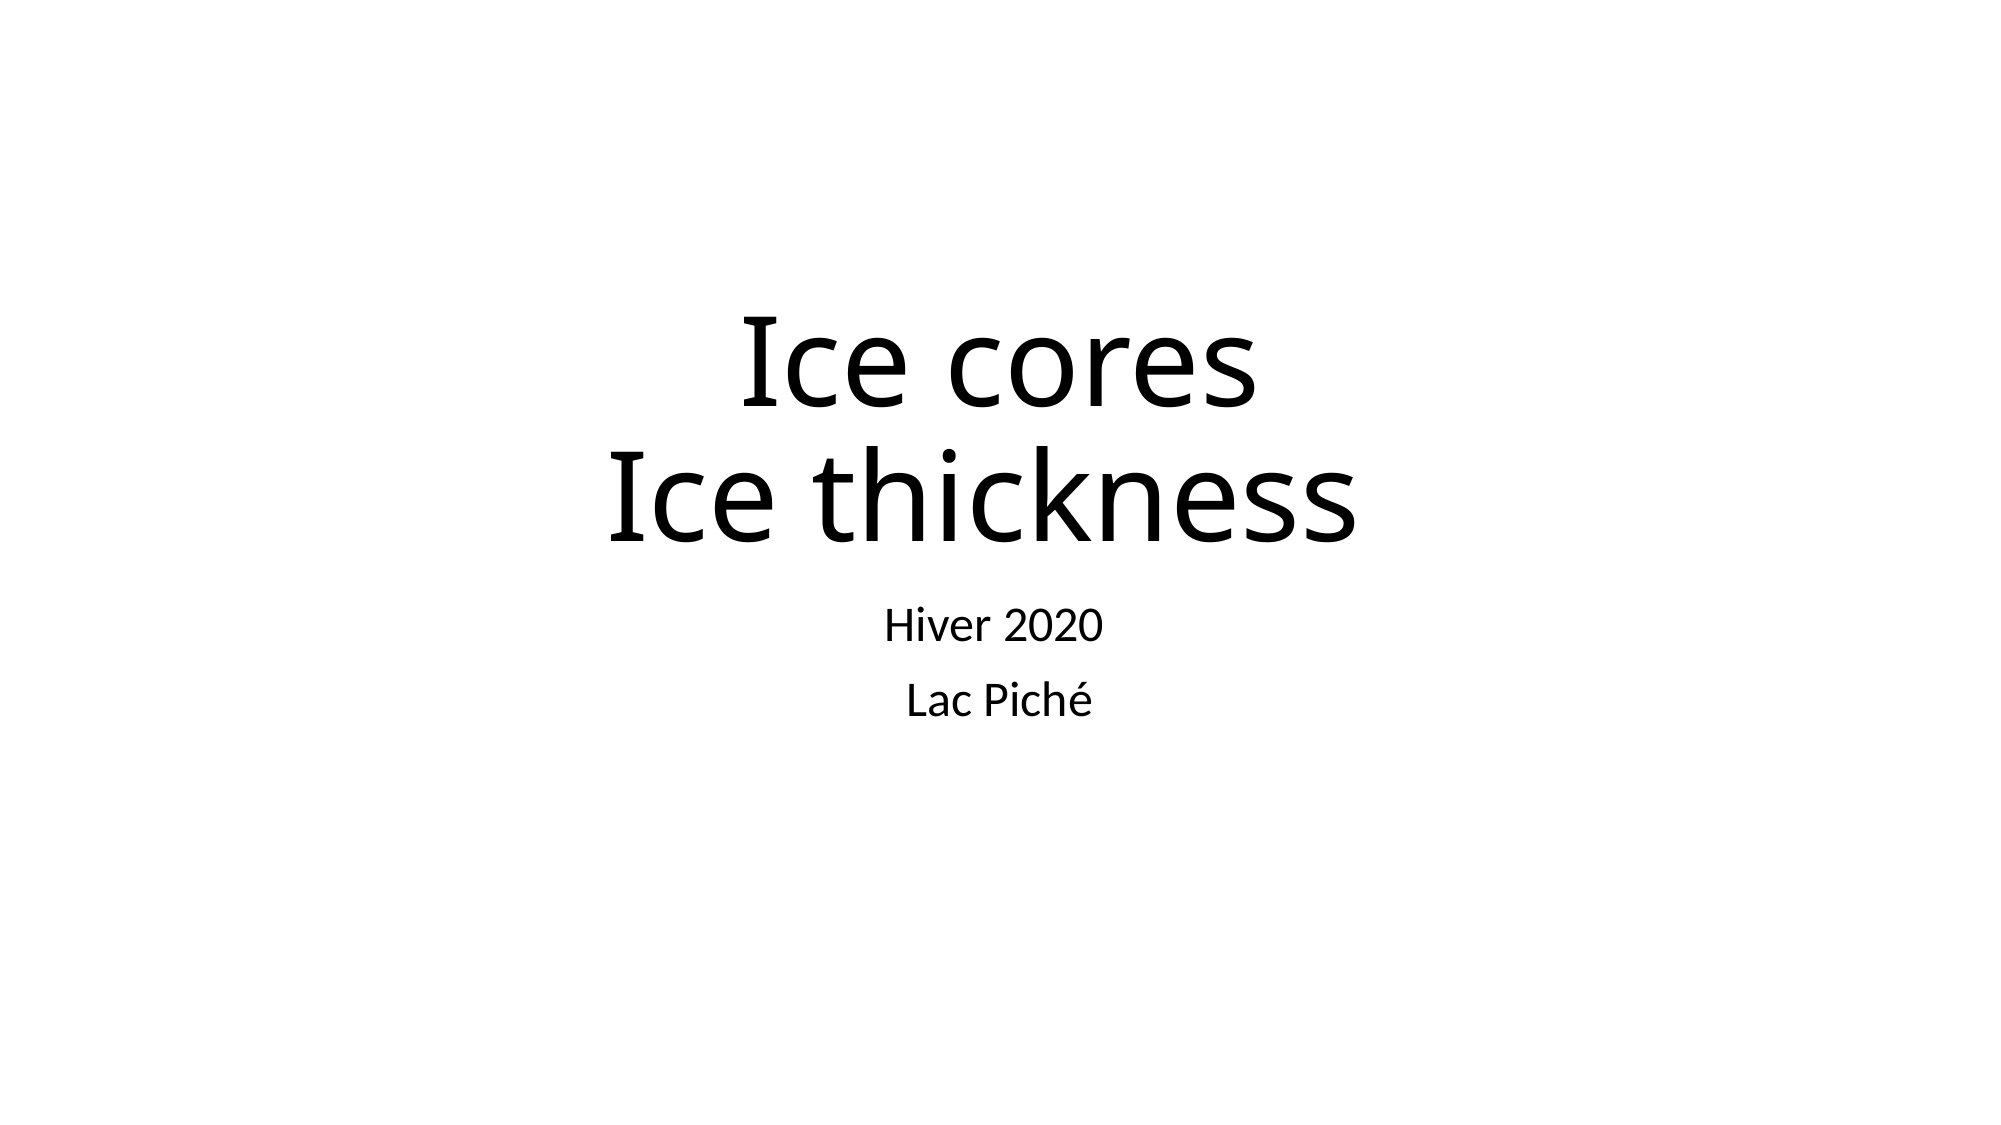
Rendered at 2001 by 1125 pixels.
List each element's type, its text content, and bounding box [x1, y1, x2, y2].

title Ice cores Ice thickness [249, 184, 1750, 576]
subtitle Hiver 2020 Lac Piché [249, 590, 1750, 863]
